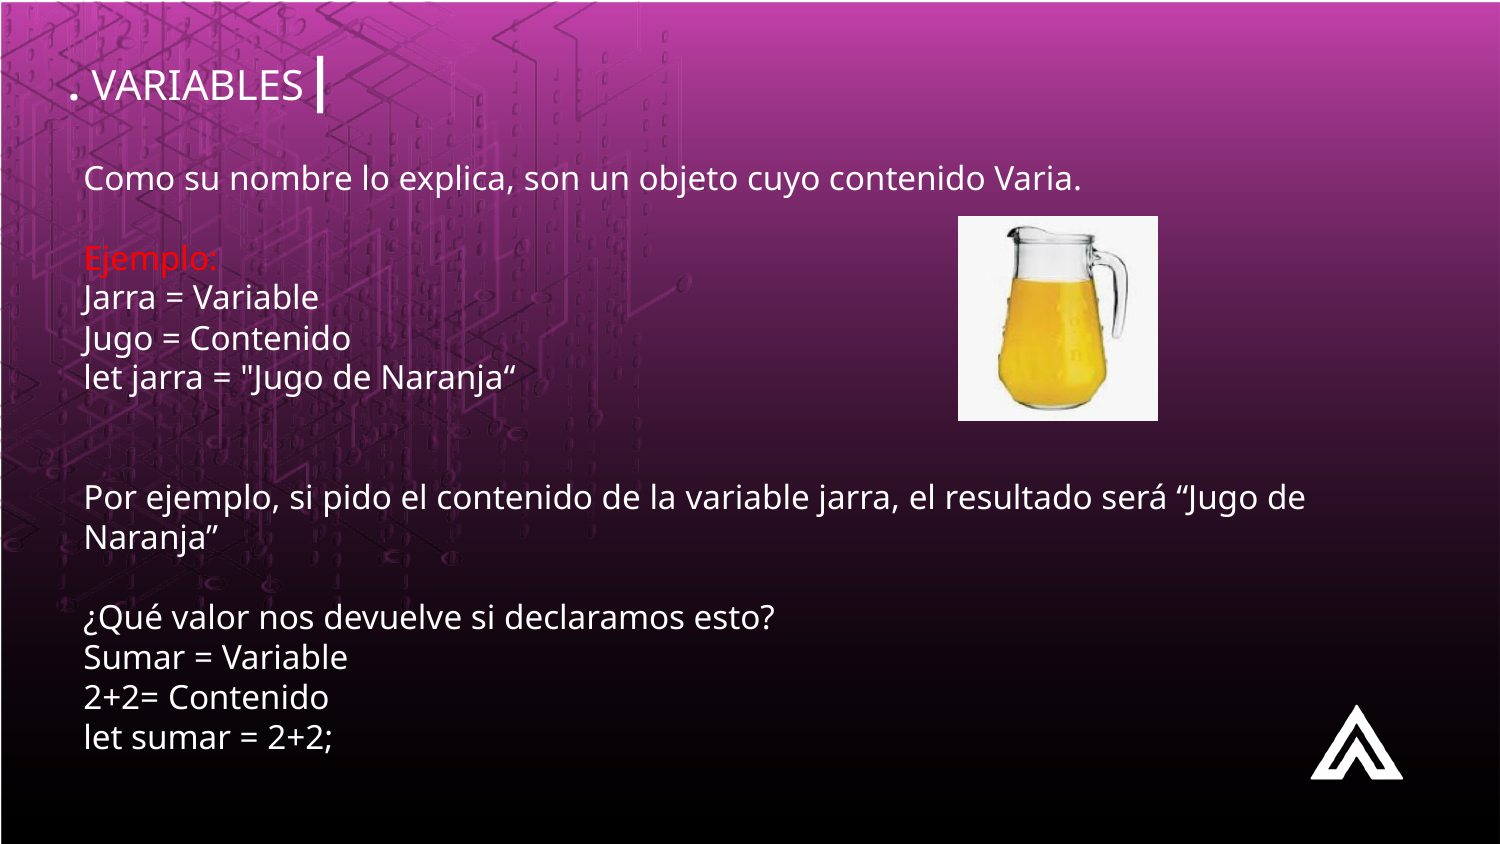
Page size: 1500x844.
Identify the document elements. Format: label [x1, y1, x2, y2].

text_box [0, 1, 1500, 844]
picture [1297, 692, 1407, 794]
picture [957, 216, 1159, 421]
